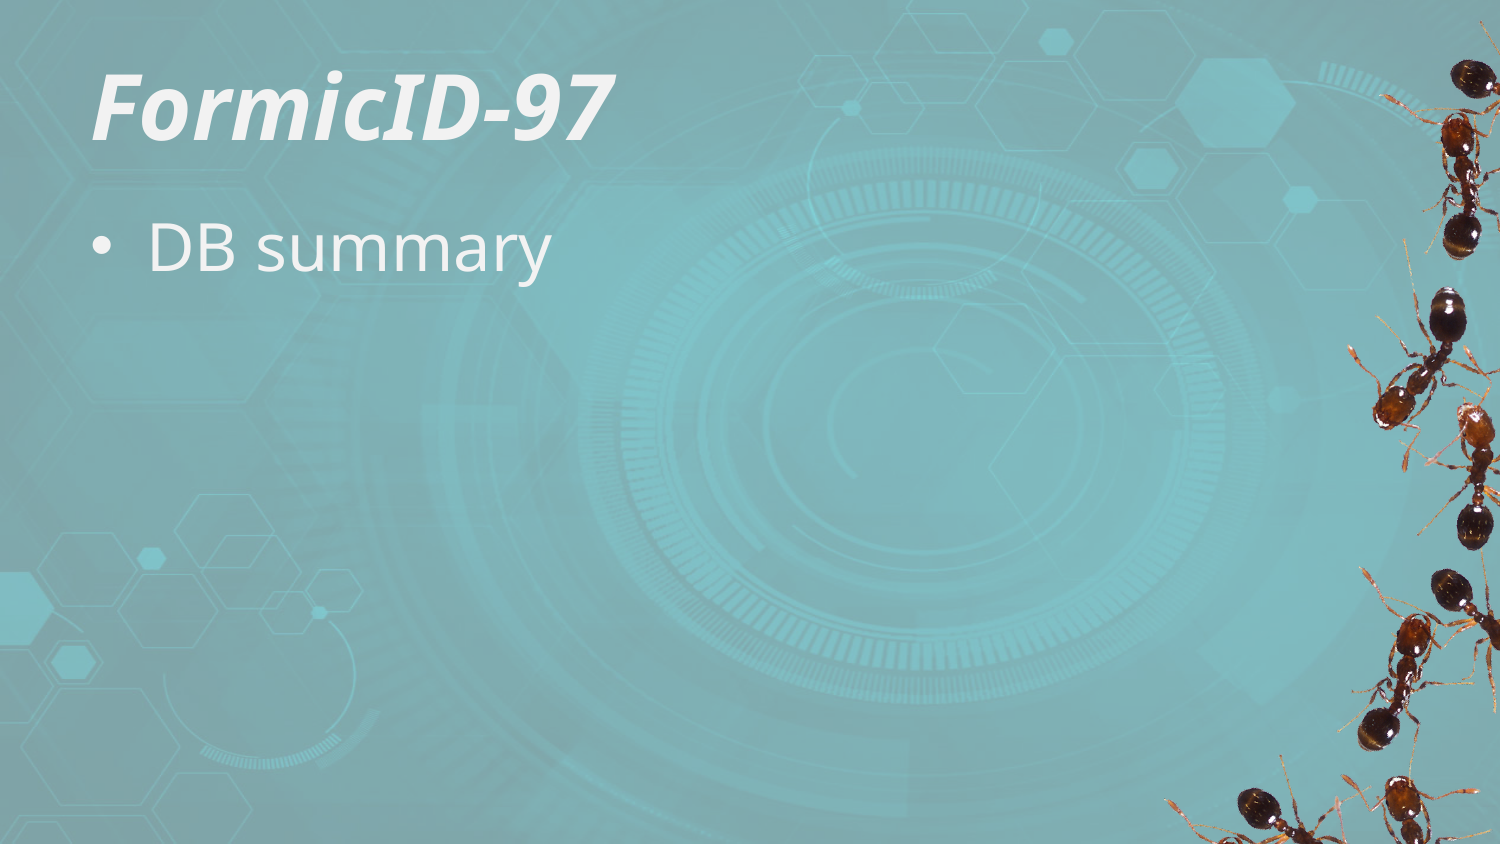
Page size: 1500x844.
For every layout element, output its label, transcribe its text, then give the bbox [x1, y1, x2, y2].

list DB summary [75, 196, 1425, 754]
picture [1130, 0, 1500, 844]
title FormicID-97 [75, 33, 1425, 175]
